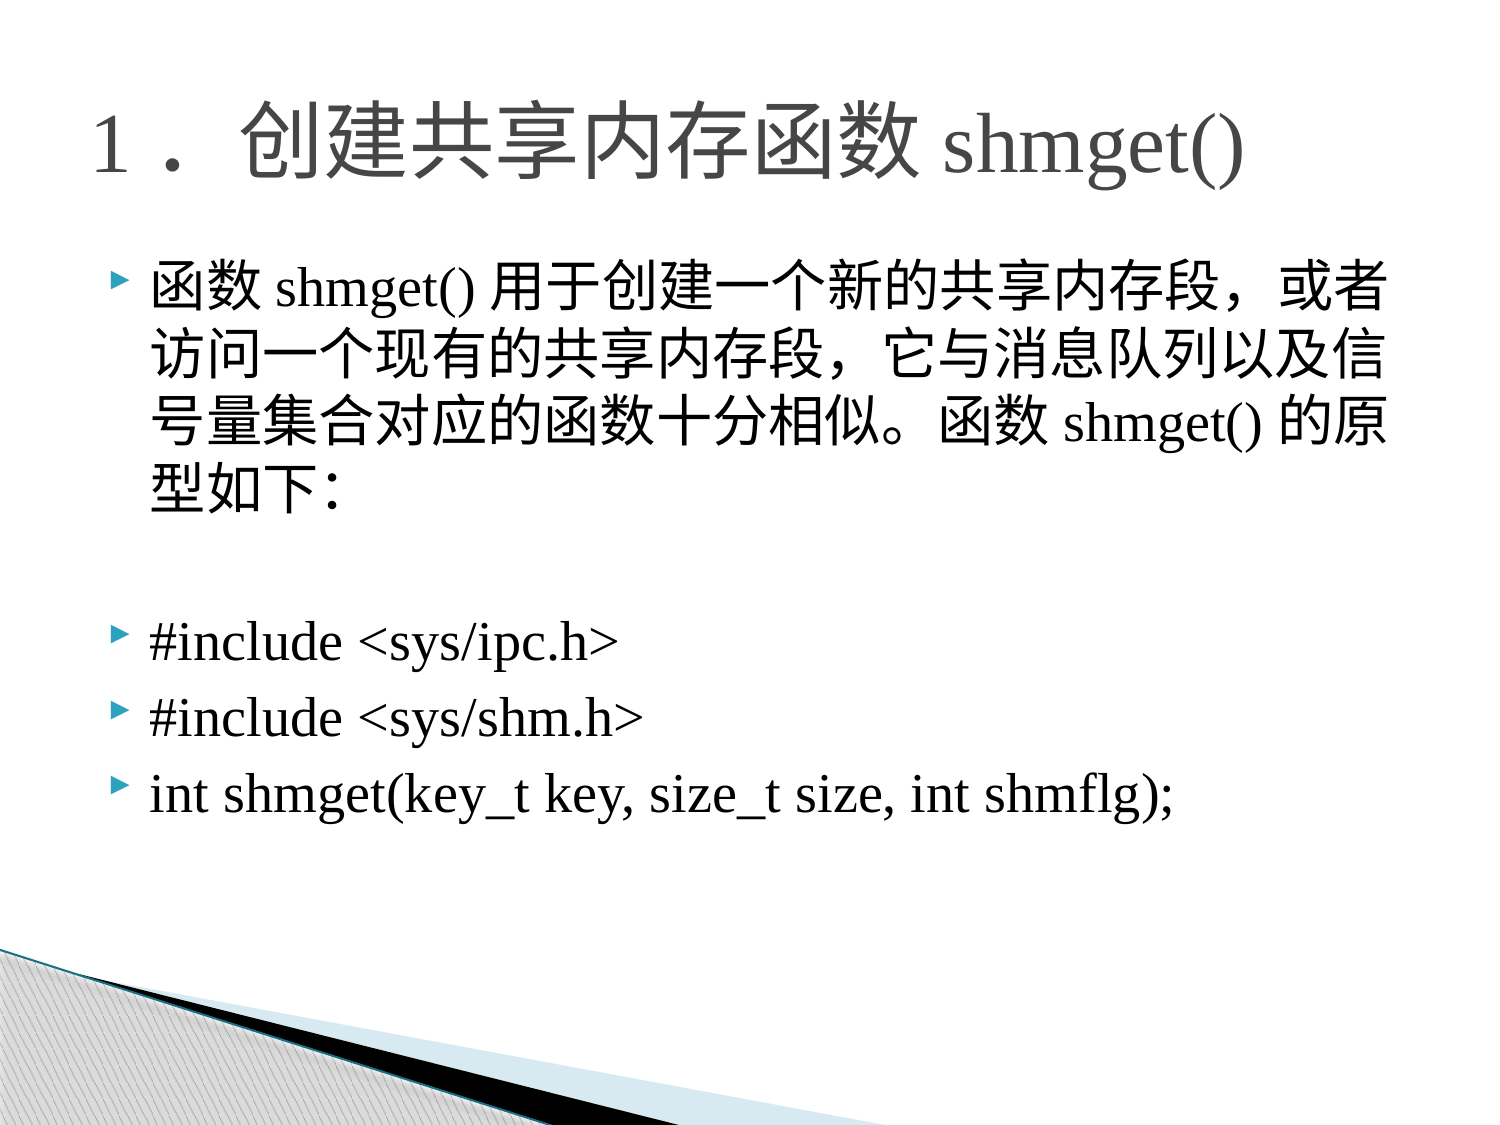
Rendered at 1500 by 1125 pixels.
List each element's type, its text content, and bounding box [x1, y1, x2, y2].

list 函数shmget()用于创建一个新的共享内存段，或者访问一个现有的共享内存段，它与消息队列以及信号量集合对应的函数十分相似。函数shmget()的原型如下： #include <sys/ipc.h> #include <sys/shm.h> int shmget(key_t key, size_t size, int shmflg); [75, 243, 1425, 986]
title 1．创建共享内存函数shmget() [75, 45, 1425, 233]
